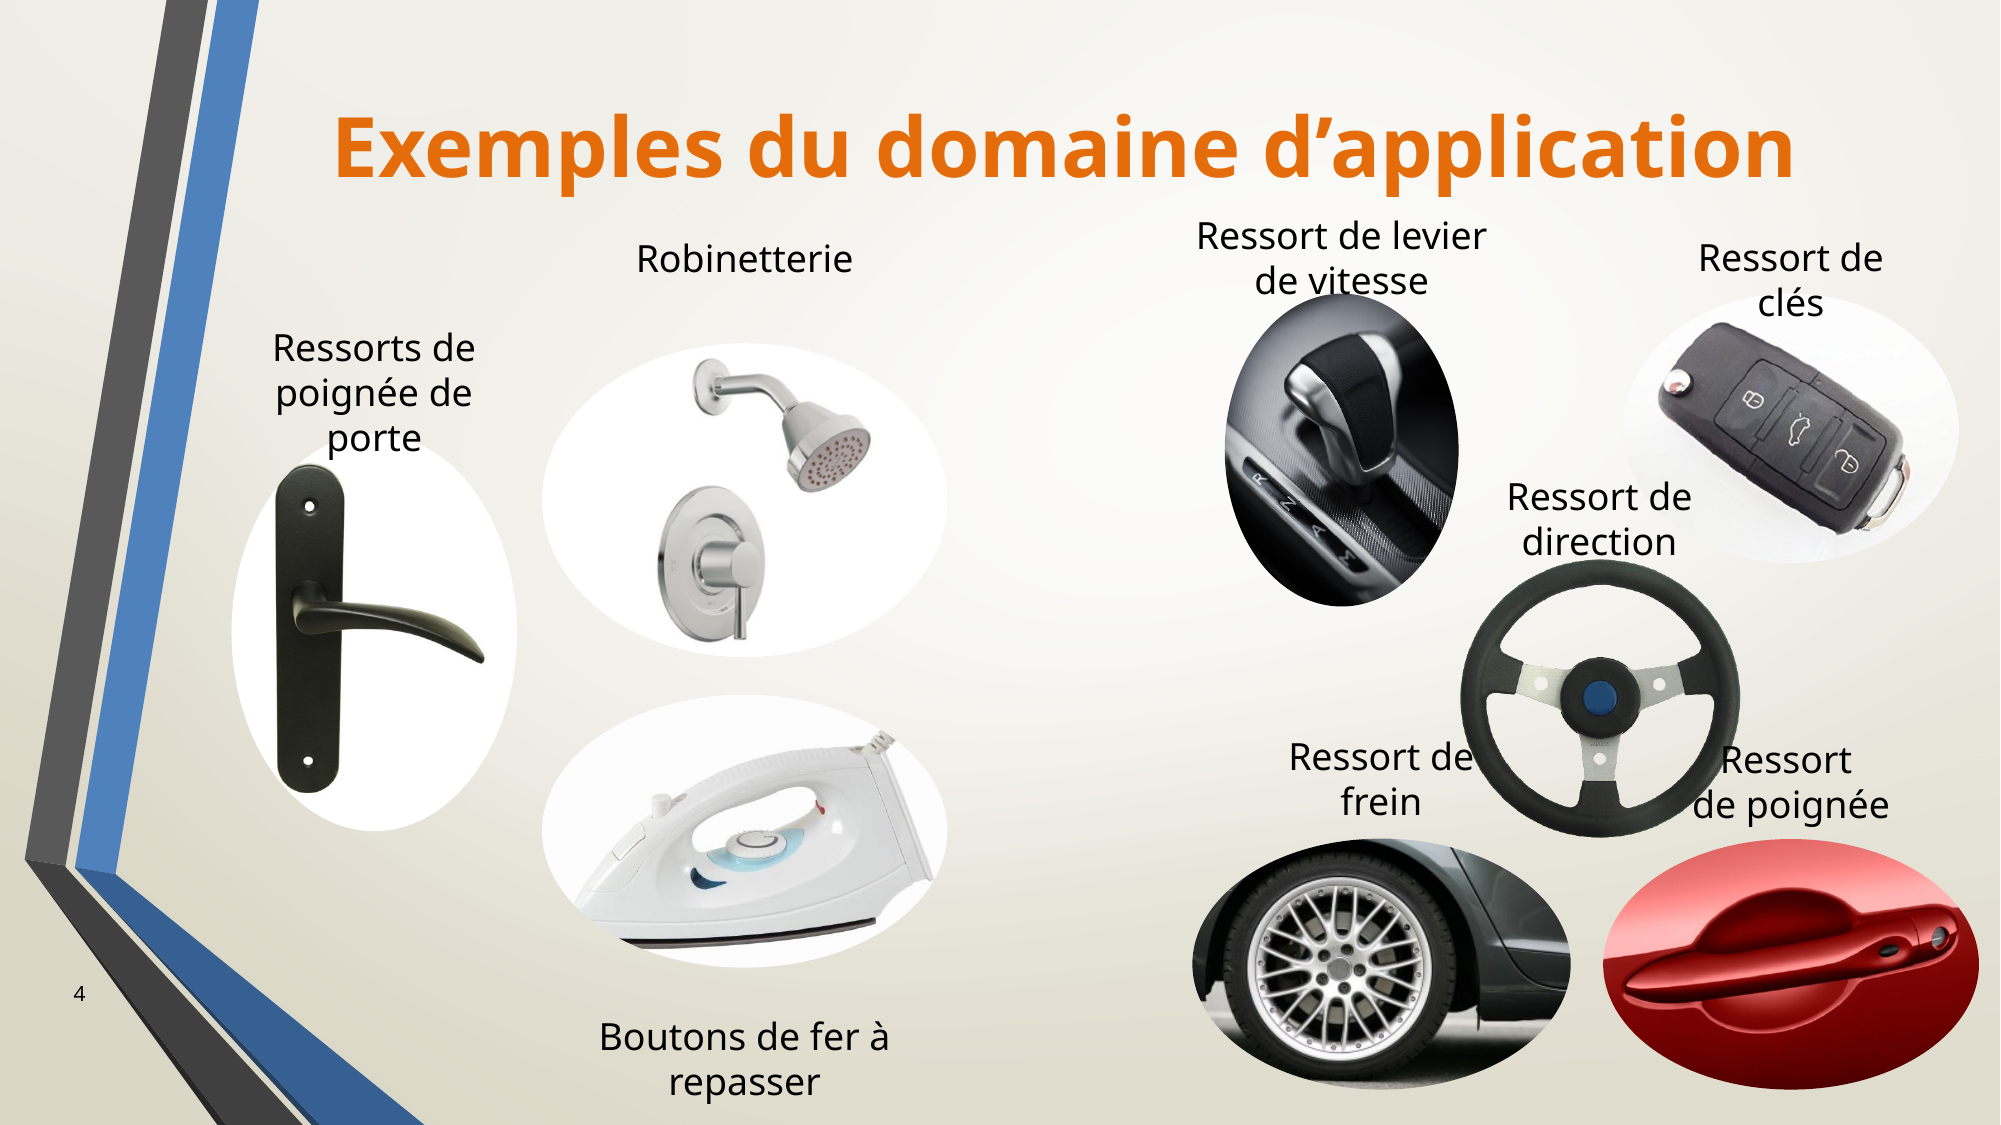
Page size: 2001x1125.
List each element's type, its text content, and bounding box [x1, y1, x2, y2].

title Exemples du domaine d’application [243, 0, 1887, 288]
picture [541, 342, 948, 658]
text_box Ressort de frein [1249, 725, 1458, 830]
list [1623, 293, 1960, 564]
picture [1192, 293, 1980, 1090]
text_box Ressort de levier de vitesse [1179, 204, 1504, 310]
text_box Ressort de poignée [1741, 728, 1924, 834]
text_box Ressort de direction [1467, 465, 1623, 557]
picture [541, 694, 948, 968]
text_box Robinetterie [582, 227, 907, 288]
slide_number 4 [9, 965, 101, 1025]
text_box Ressort de clés [1659, 227, 1924, 293]
picture [231, 433, 518, 832]
text_box Ressorts de poignée de porte [212, 316, 537, 466]
text_box Boutons de fer à repasser [582, 1005, 907, 1110]
